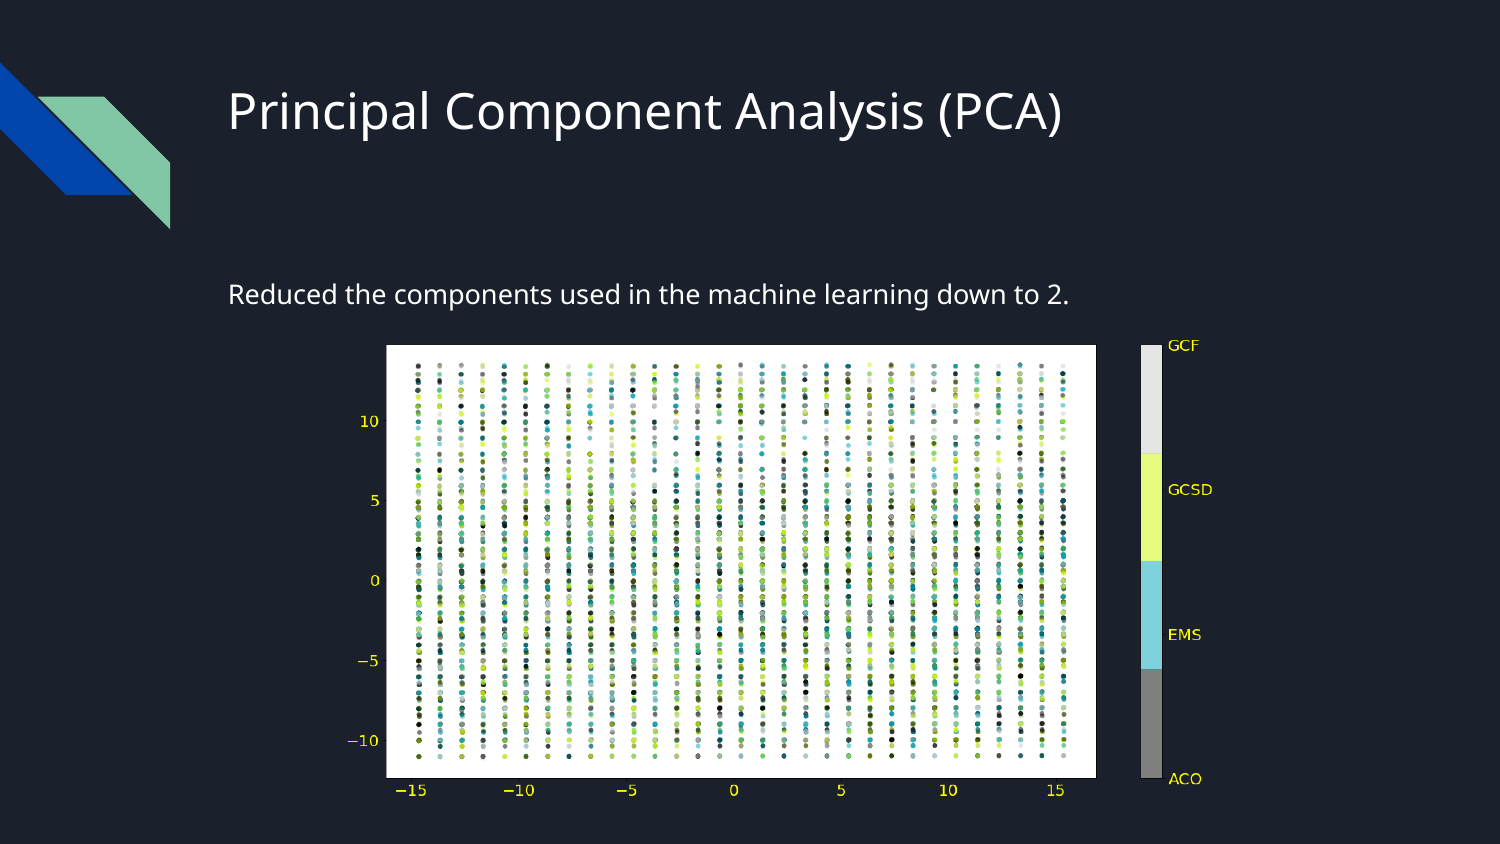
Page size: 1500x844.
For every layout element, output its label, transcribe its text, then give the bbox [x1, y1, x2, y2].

picture [340, 333, 1220, 805]
title Principal Component Analysis (PCA) [212, 64, 1368, 215]
list Reduced the components used in the machine learning down to 2. [212, 257, 1368, 735]
